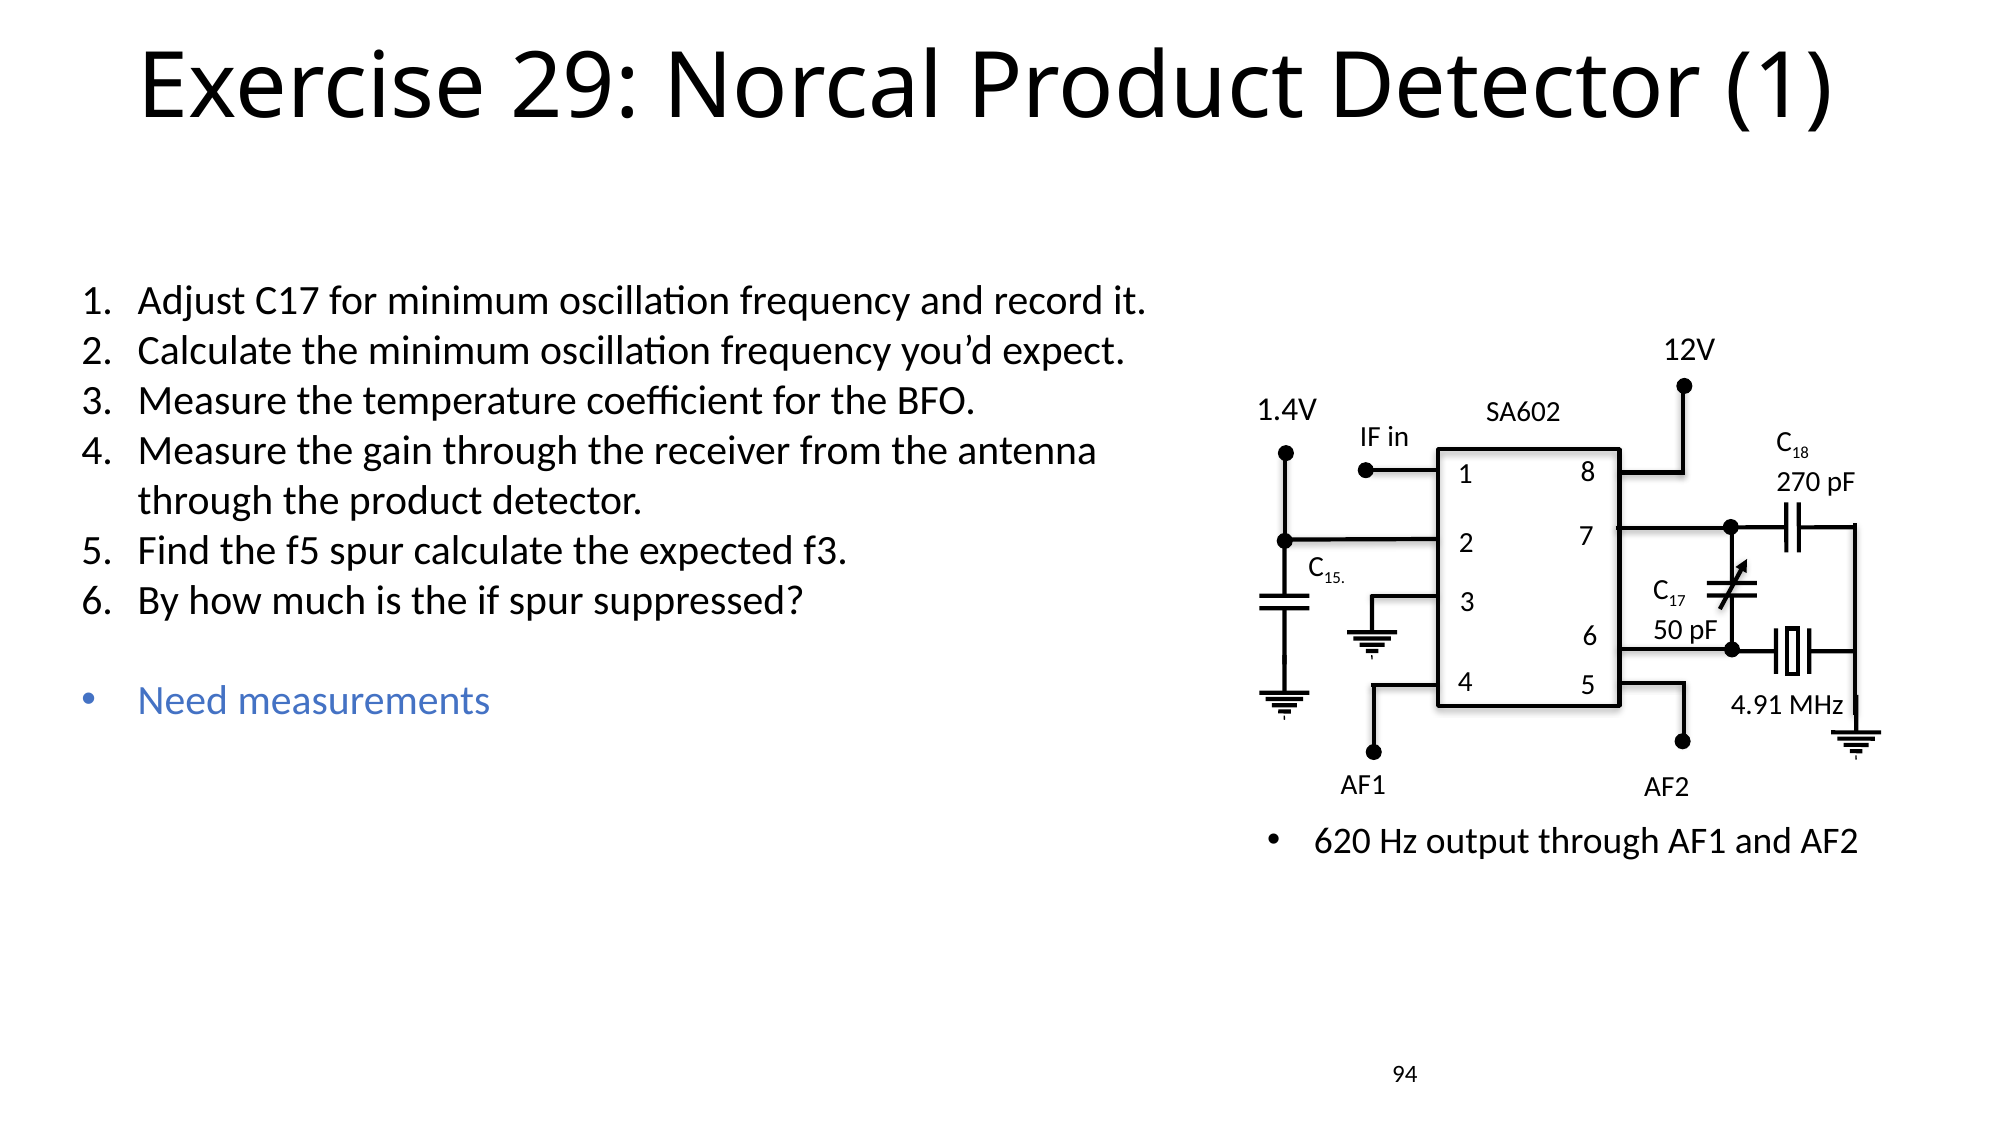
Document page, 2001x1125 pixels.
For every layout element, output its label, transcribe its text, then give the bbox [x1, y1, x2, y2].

text_box Exercise 29: Norcal Product Detector (1) [82, 25, 1890, 136]
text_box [1248, 319, 1962, 870]
slide_number 94 [1074, 738, 1425, 1125]
text_box Adjust C17 for minimum oscillation frequency and record it. Calculate the minimum oscillation frequency you’d expect. Measure the temperature coefficient for the BFO. Measure the gain through the receiver from the antenna through the product detector. Find the f5 spur calculate the expected f3. By how much is the if spur suppressed? Need measurements [73, 265, 1182, 1069]
